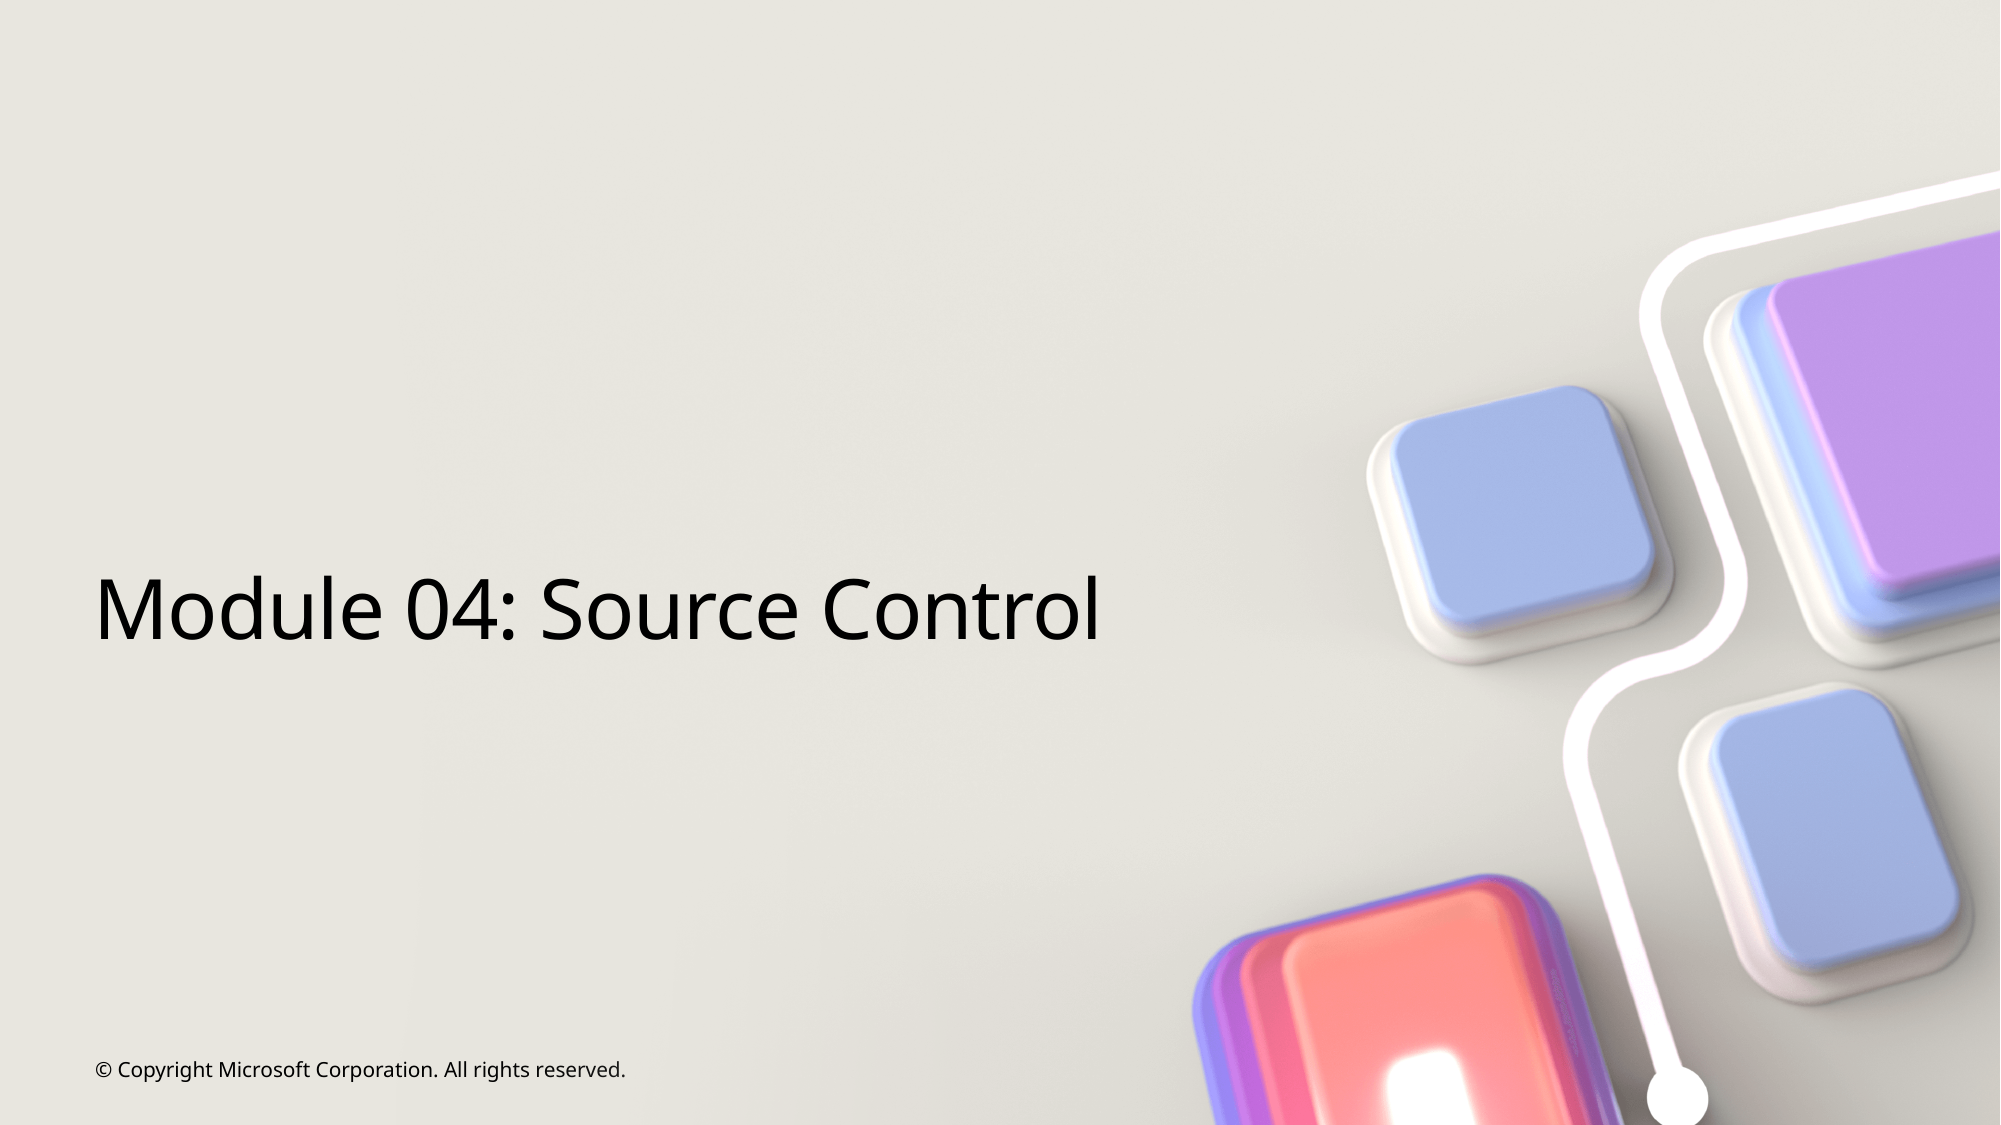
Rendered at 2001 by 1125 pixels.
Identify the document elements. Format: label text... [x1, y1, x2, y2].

picture [396, 0, 2000, 1125]
title Module 04: Source Control [93, 555, 1362, 657]
